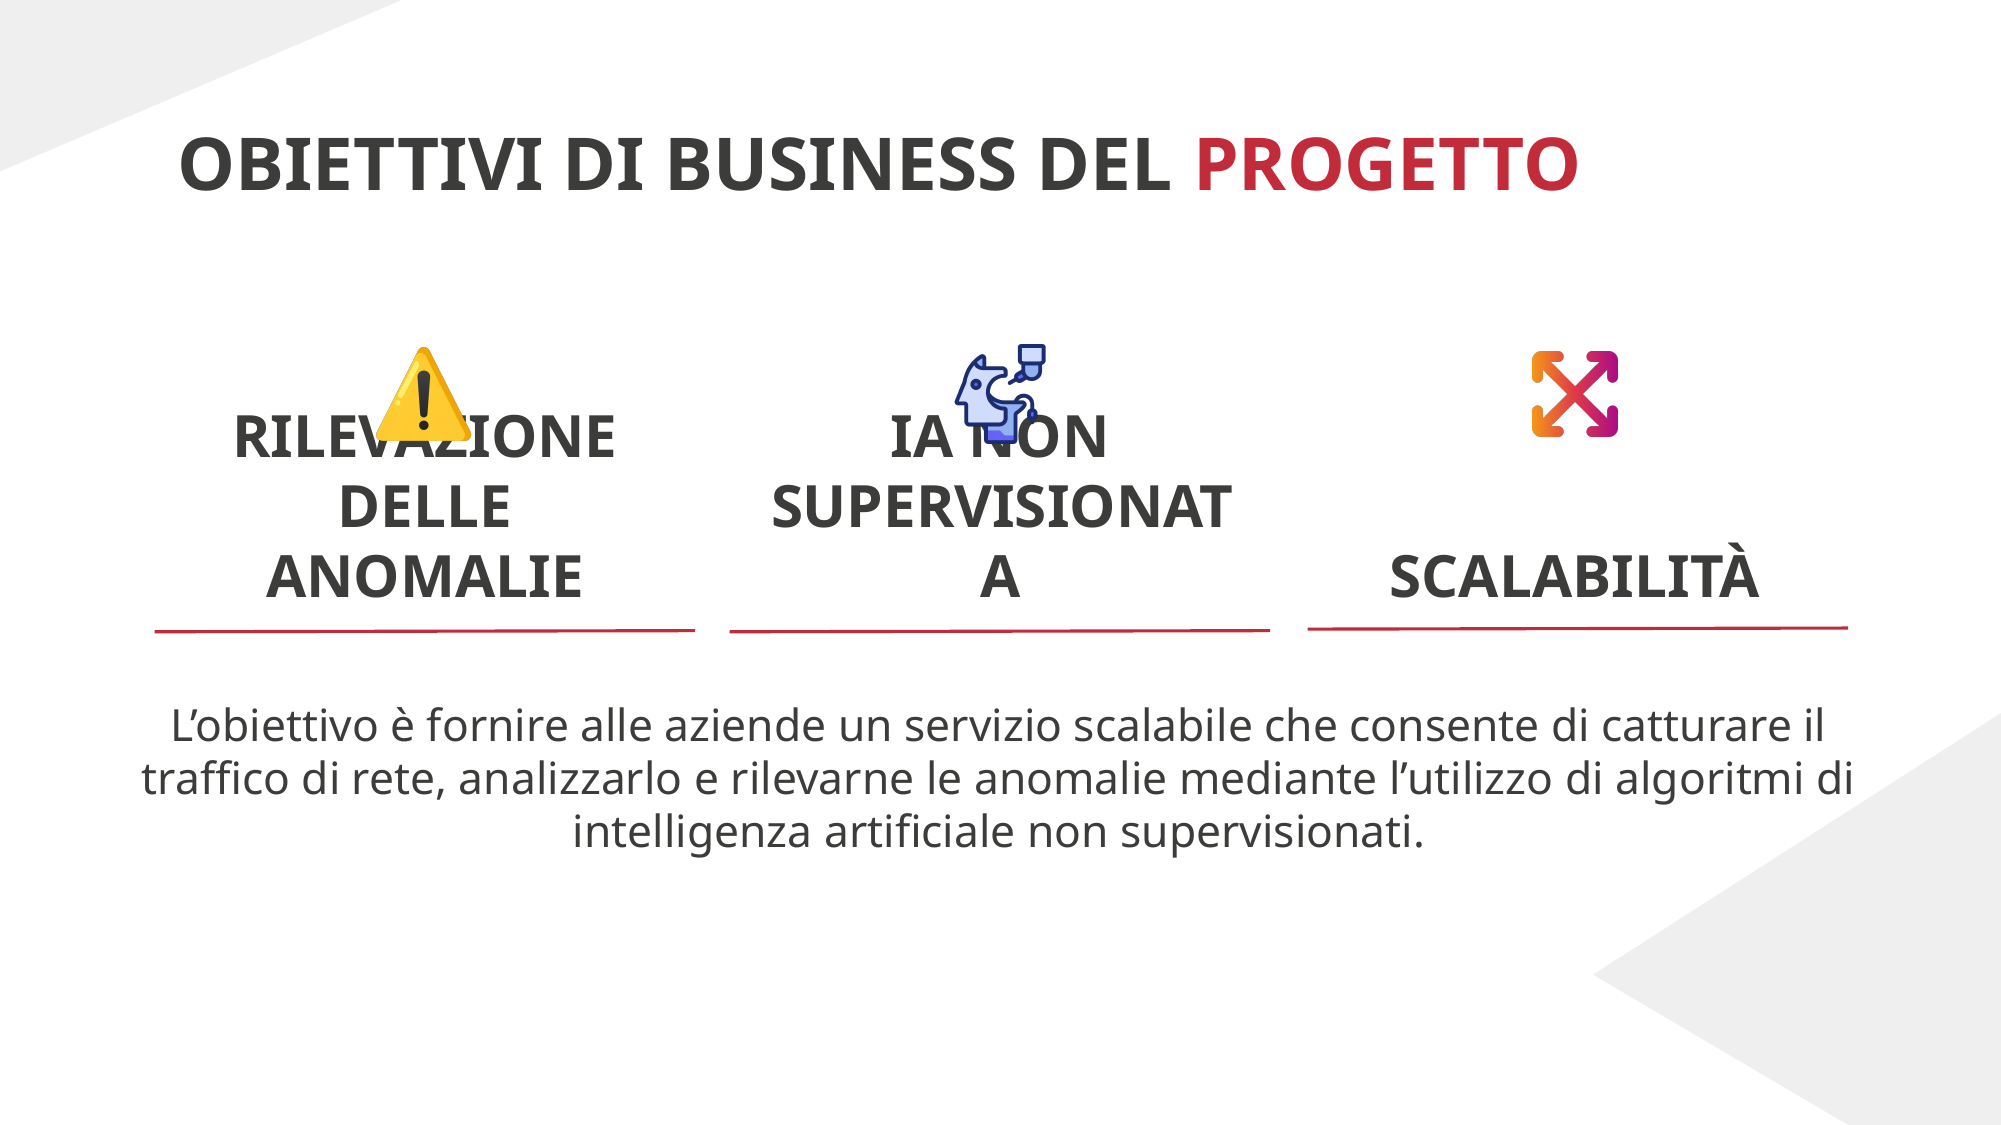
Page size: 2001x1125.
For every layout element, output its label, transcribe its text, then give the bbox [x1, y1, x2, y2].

picture [373, 344, 474, 445]
picture [1532, 351, 1618, 438]
picture [949, 344, 1051, 445]
text_box L’obiettivo è fornire alle aziende un servizio scalabile che consente di catturare il traffico di rete, analizzarlo e rilevarne le anomalie mediante l’utilizzo di algoritmi di intelligenza artificiale non supervisionati. [112, 676, 1888, 1125]
subtitle IA NON SUPERVISIONATA [732, 534, 1268, 629]
subtitle SCALABILITÀ [1307, 534, 1843, 627]
subtitle RILEVAZIONE DELLE ANOMALIE [157, 534, 693, 629]
title OBIETTIVI DI BUSINESS DEL PROGETTO [157, 97, 1843, 223]
